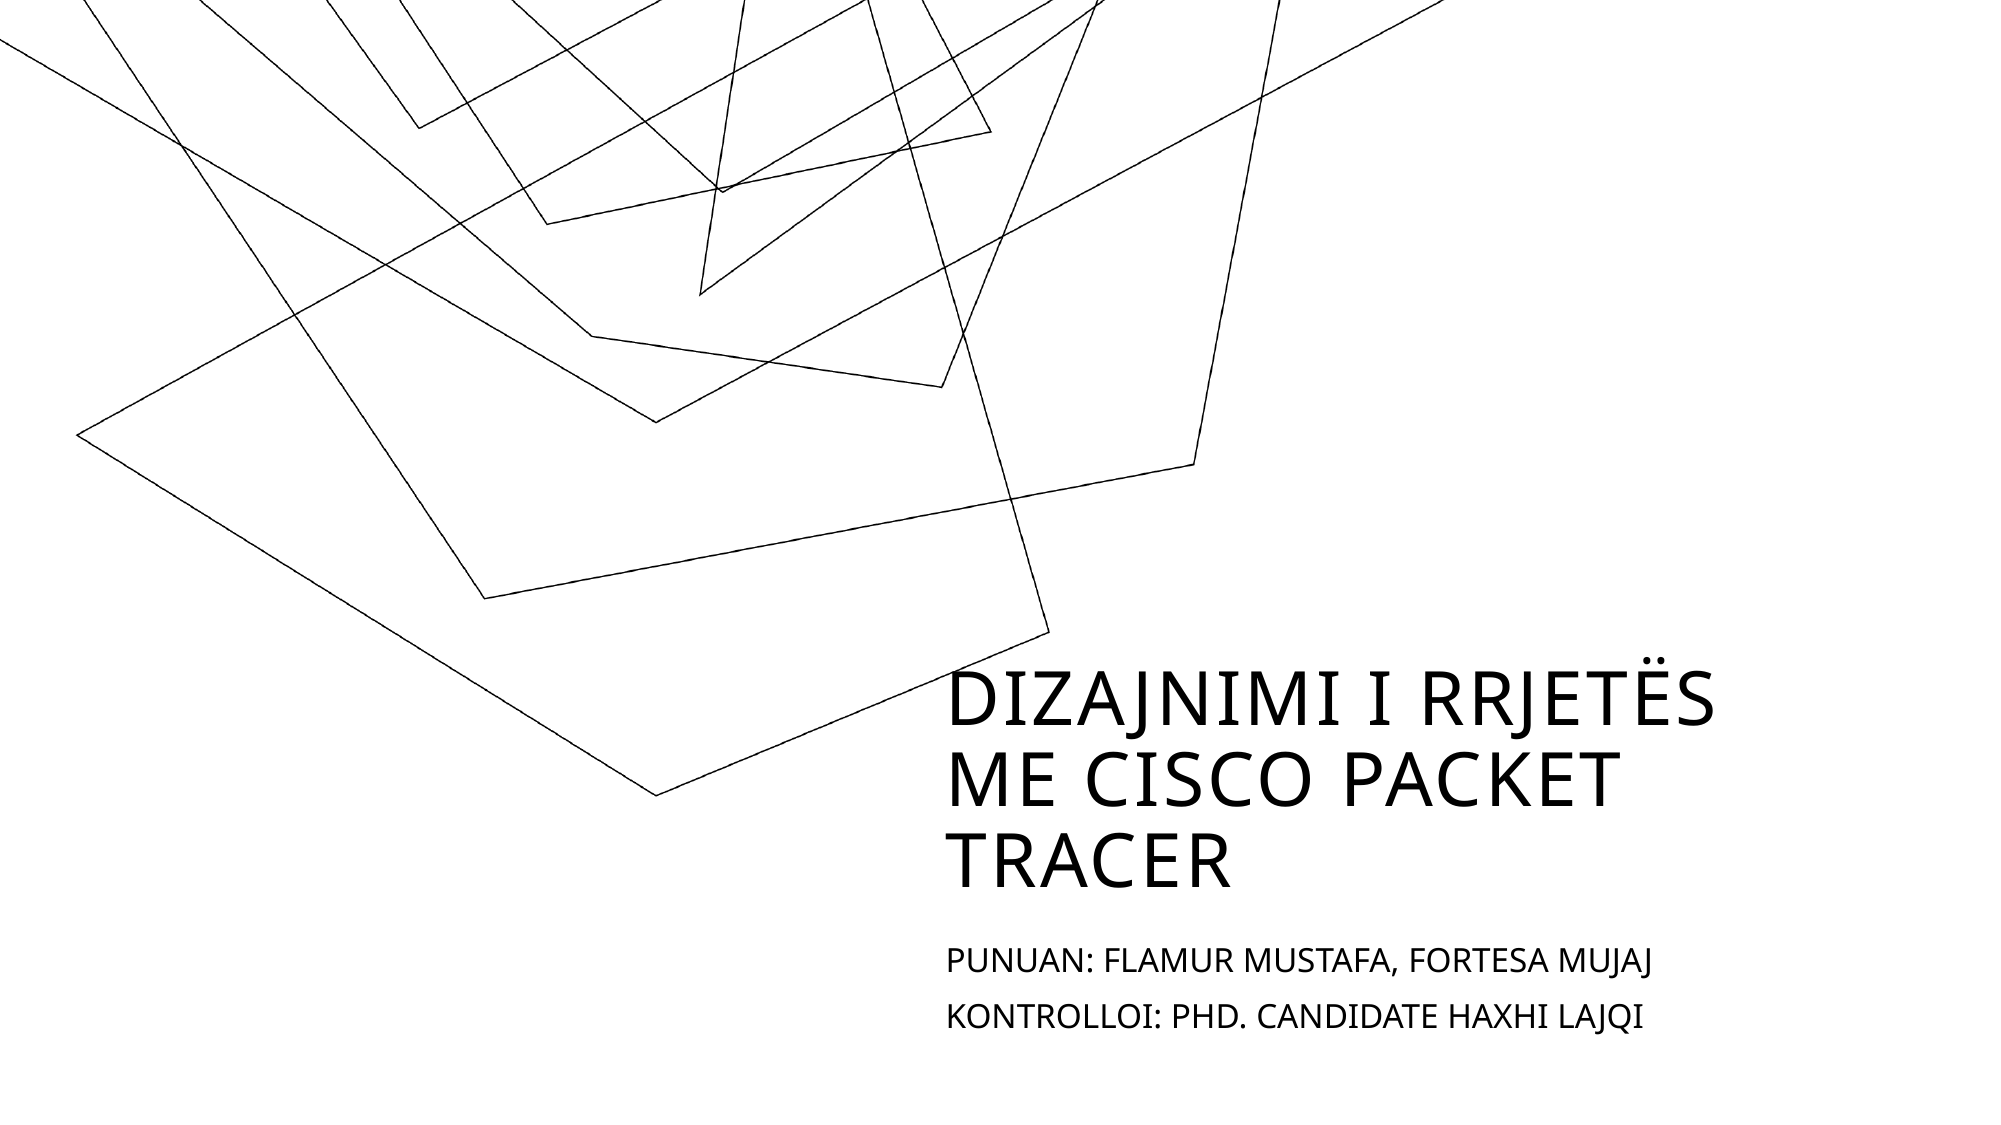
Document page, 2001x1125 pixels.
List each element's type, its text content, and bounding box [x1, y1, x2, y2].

picture [0, 0, 1557, 830]
title DIZAJNIMI I RRJETËS ME CISCO PACKET TRACER [930, 664, 1864, 912]
subtitle PUNUAN: FLAMUR MUSTAFA, FORTESA MUJAJ KONTROLLOI: PHD. CANDIDATE HAXHI LAJQI [930, 936, 1749, 1060]
